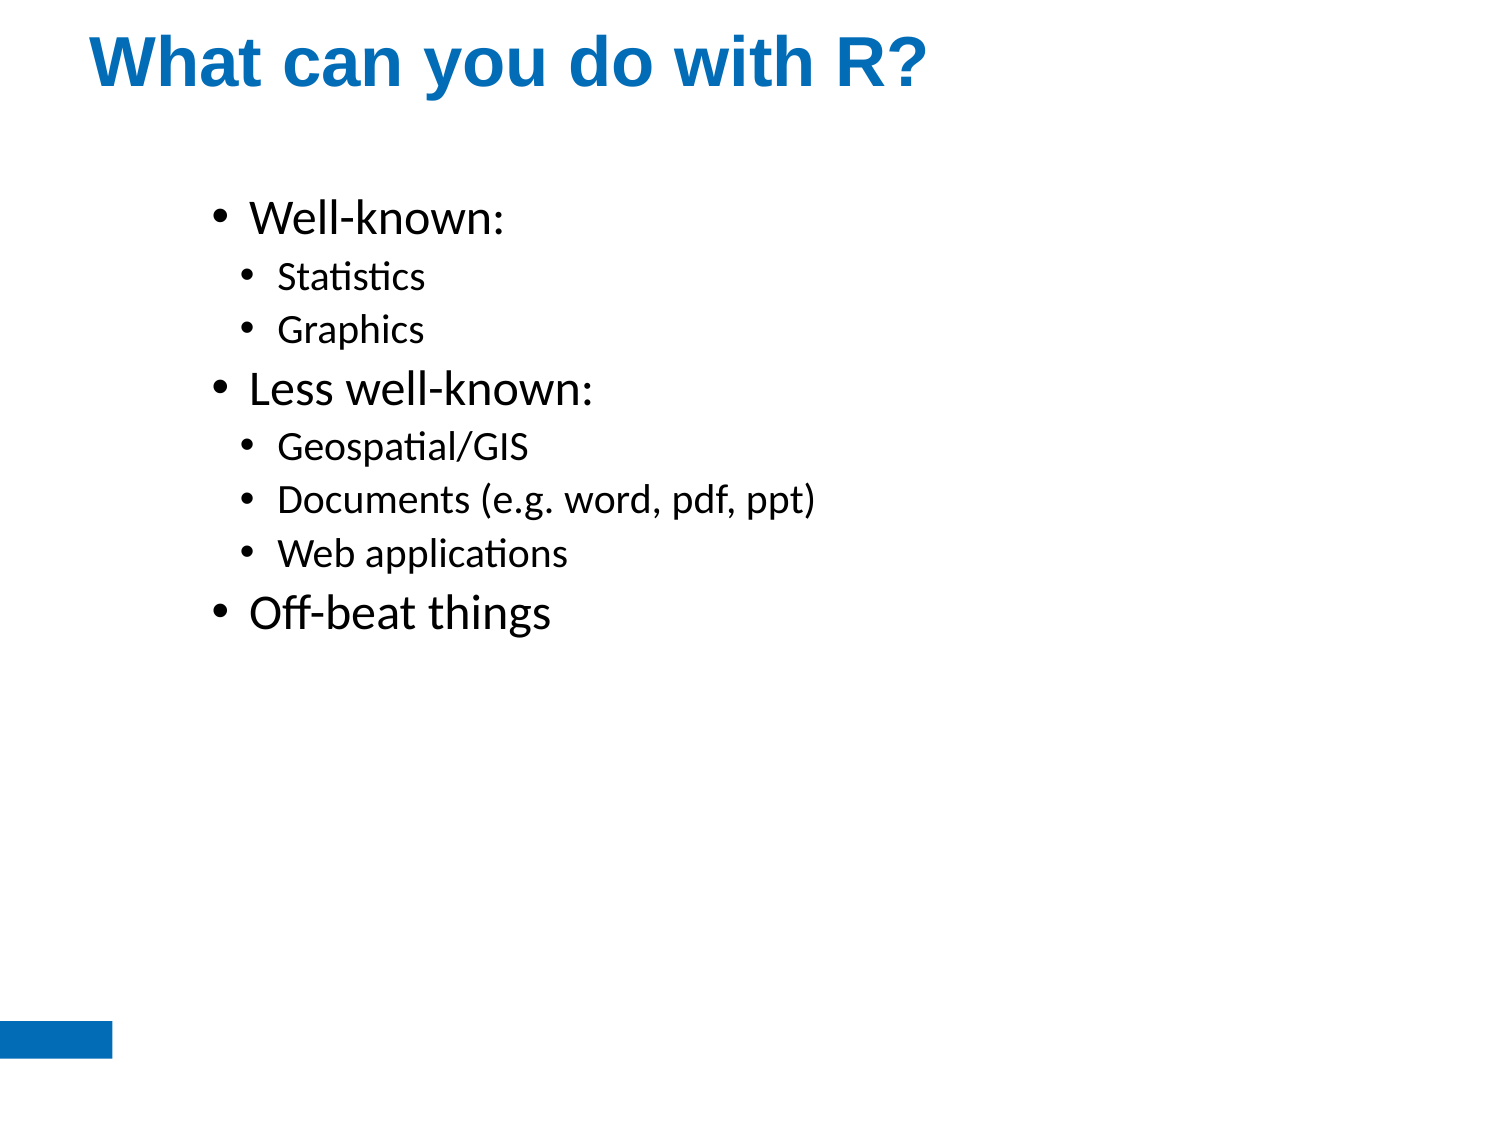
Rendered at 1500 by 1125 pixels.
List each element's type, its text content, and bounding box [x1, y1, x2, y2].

list Well-known: Statistics Graphics Less well-known: Geospatial/GIS Documents (e.g. word, pdf, ppt) Web applications Off-beat things [75, 184, 1425, 1042]
title What can you do with R? [75, 17, 1425, 184]
